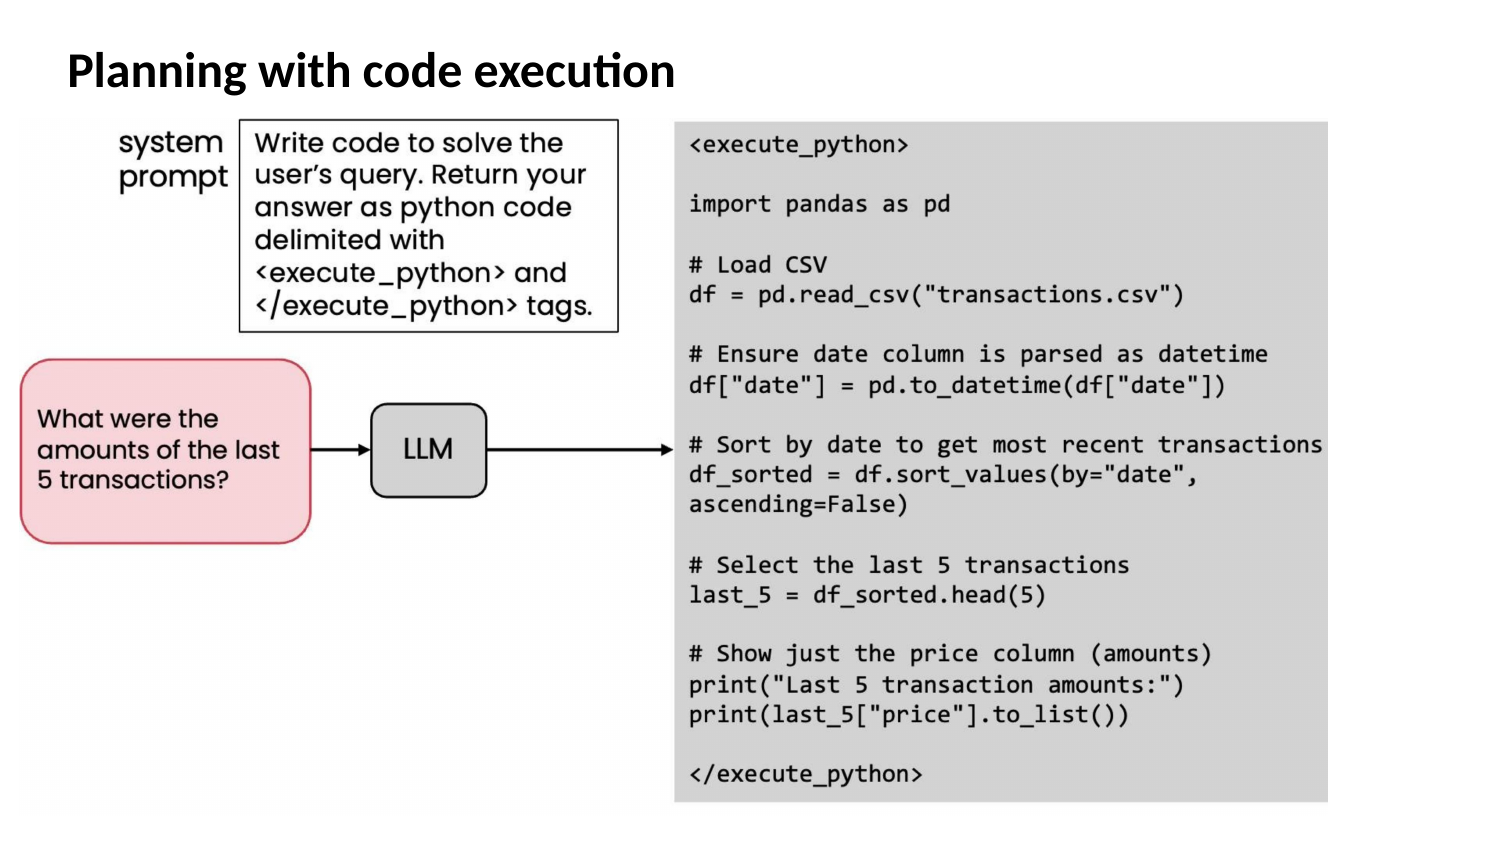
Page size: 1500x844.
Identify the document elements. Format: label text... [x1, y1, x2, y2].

text_box Planning with code execution [52, 30, 913, 106]
picture [19, 117, 1328, 817]
